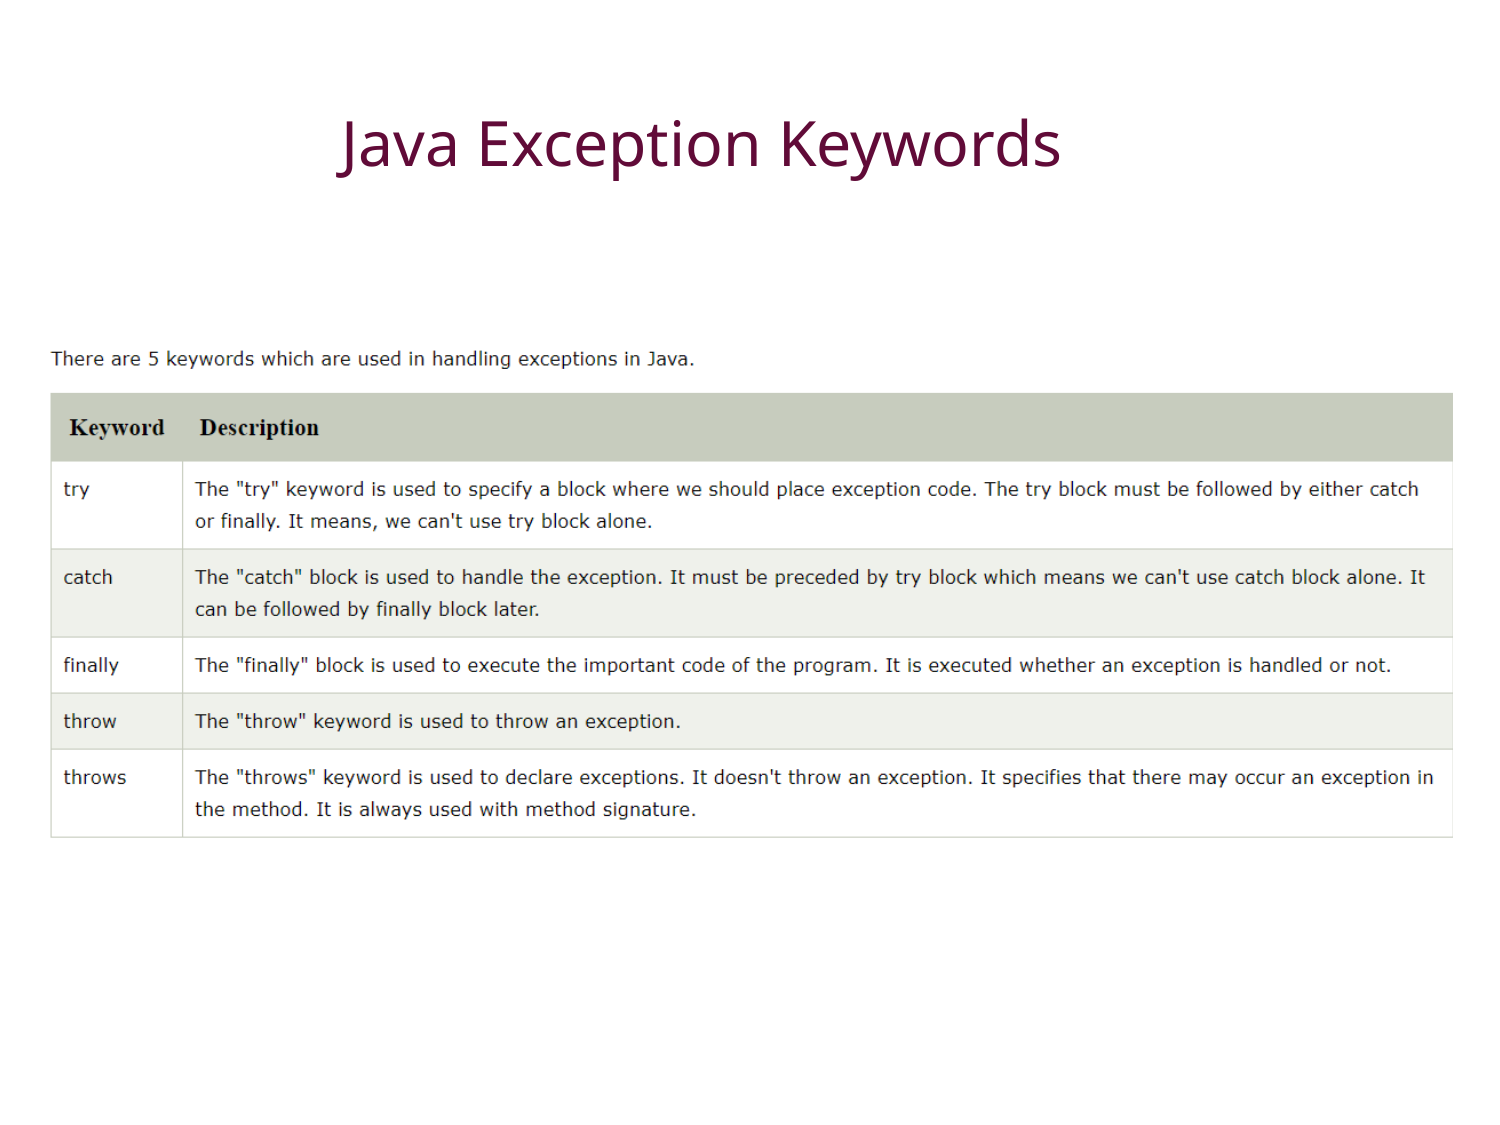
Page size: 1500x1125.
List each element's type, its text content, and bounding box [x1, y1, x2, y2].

title Java Exception Keywords [176, 75, 1500, 263]
picture [36, 342, 1454, 859]
